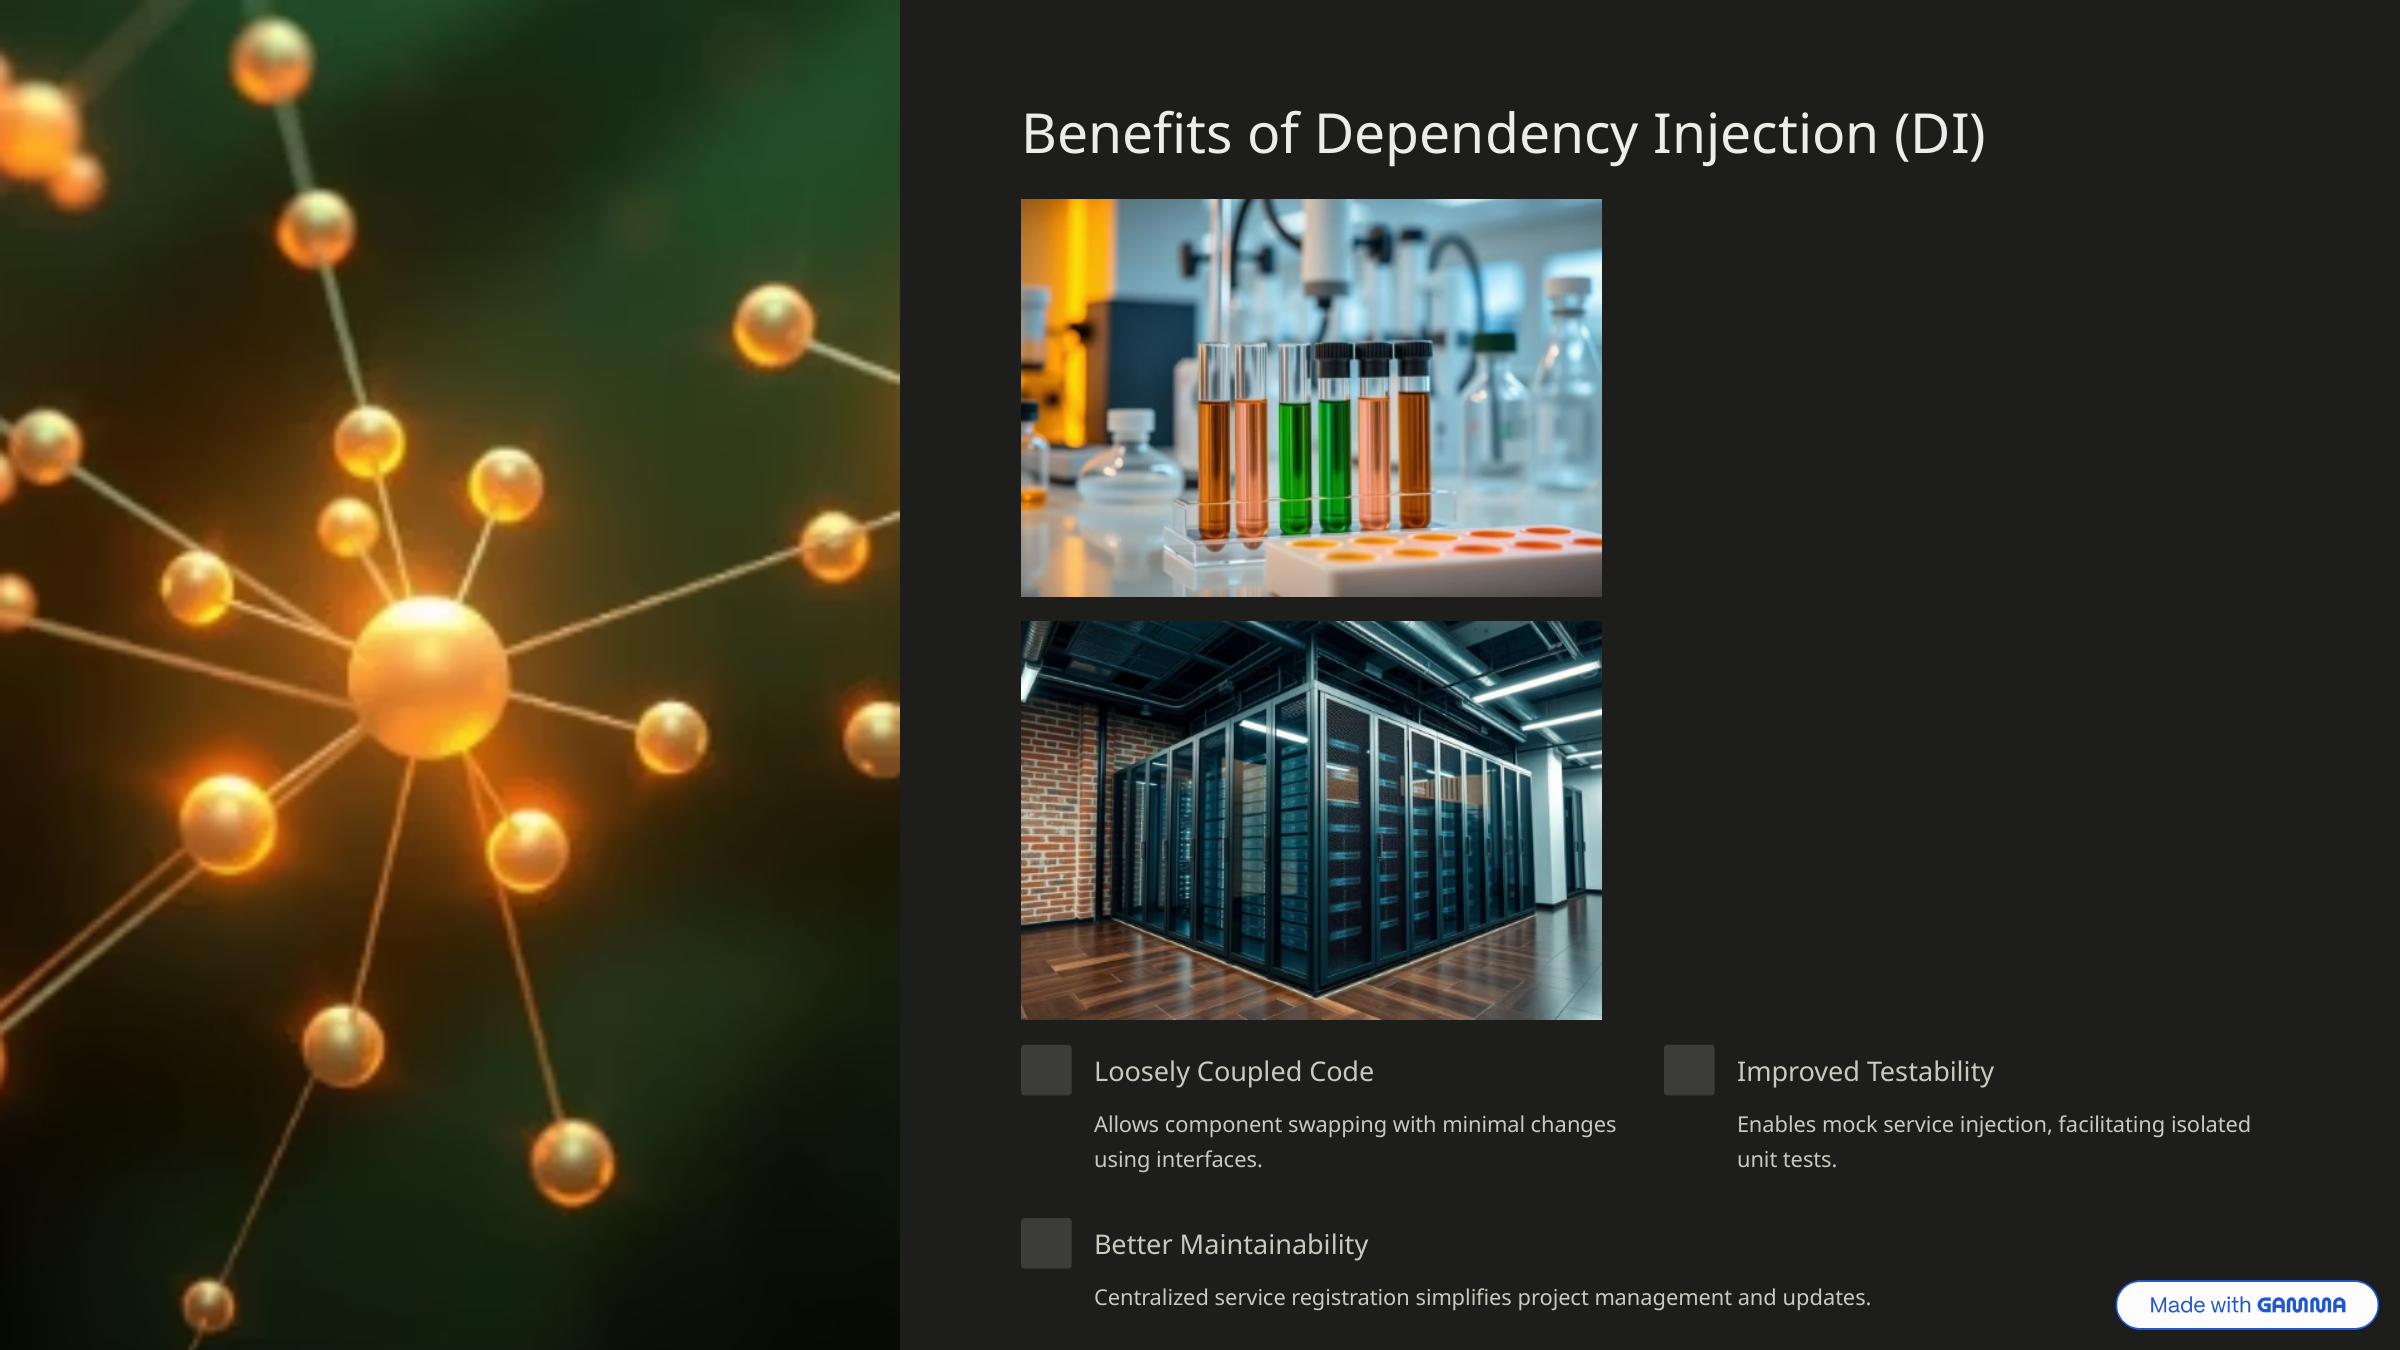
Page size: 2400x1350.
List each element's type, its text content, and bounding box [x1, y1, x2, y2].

text_box Improved Testability [1737, 1052, 2032, 1088]
text_box [1664, 1044, 1715, 1096]
picture [0, 0, 900, 1350]
text_box [1021, 1218, 1072, 1269]
picture [2106, 1271, 2389, 1339]
picture [1021, 199, 1602, 597]
picture [1021, 621, 1602, 1020]
text_box Allows component swapping with minimal changes using interfaces. [1094, 1101, 1636, 1174]
text_box [1021, 1044, 1072, 1096]
text_box Benefits of Dependency Injection (DI) [1021, 95, 2089, 166]
text_box Better Maintainability [1094, 1225, 1401, 1261]
text_box Centralized service registration simplifies project management and updates. [1094, 1274, 2279, 1311]
text_box Enables mock service injection, facilitating isolated unit tests. [1737, 1101, 2279, 1174]
text_box Loosely Coupled Code [1094, 1052, 1408, 1088]
